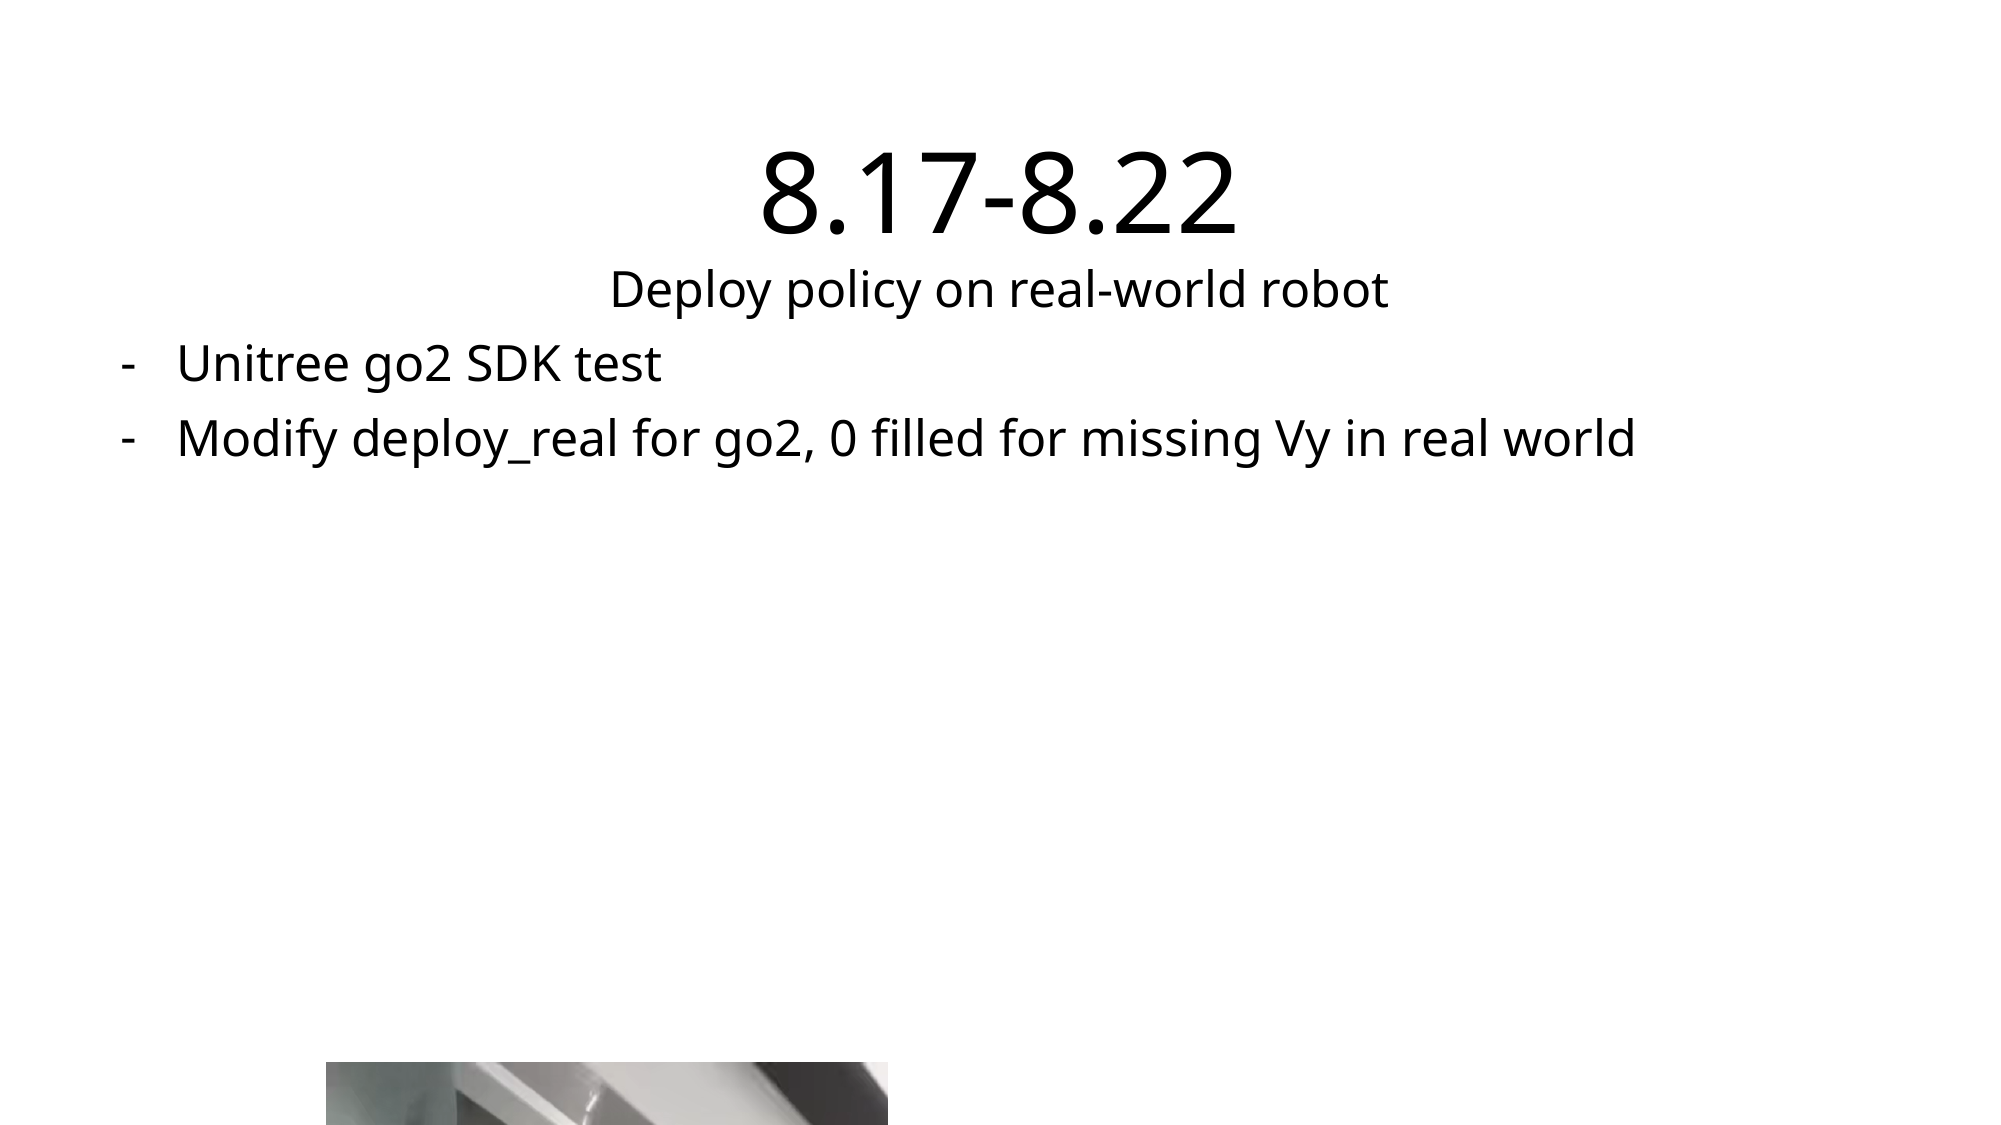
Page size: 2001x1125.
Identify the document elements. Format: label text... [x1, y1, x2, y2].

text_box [544, 280, 1108, 1125]
title 8.17-8.22 [105, 109, 1895, 256]
subtitle Deploy policy on real-world robot Unitree go2 SDK test Modify deploy_real for go2, 0 filled for missing Vy in real world [105, 256, 1895, 480]
picture [326, 1062, 544, 1125]
